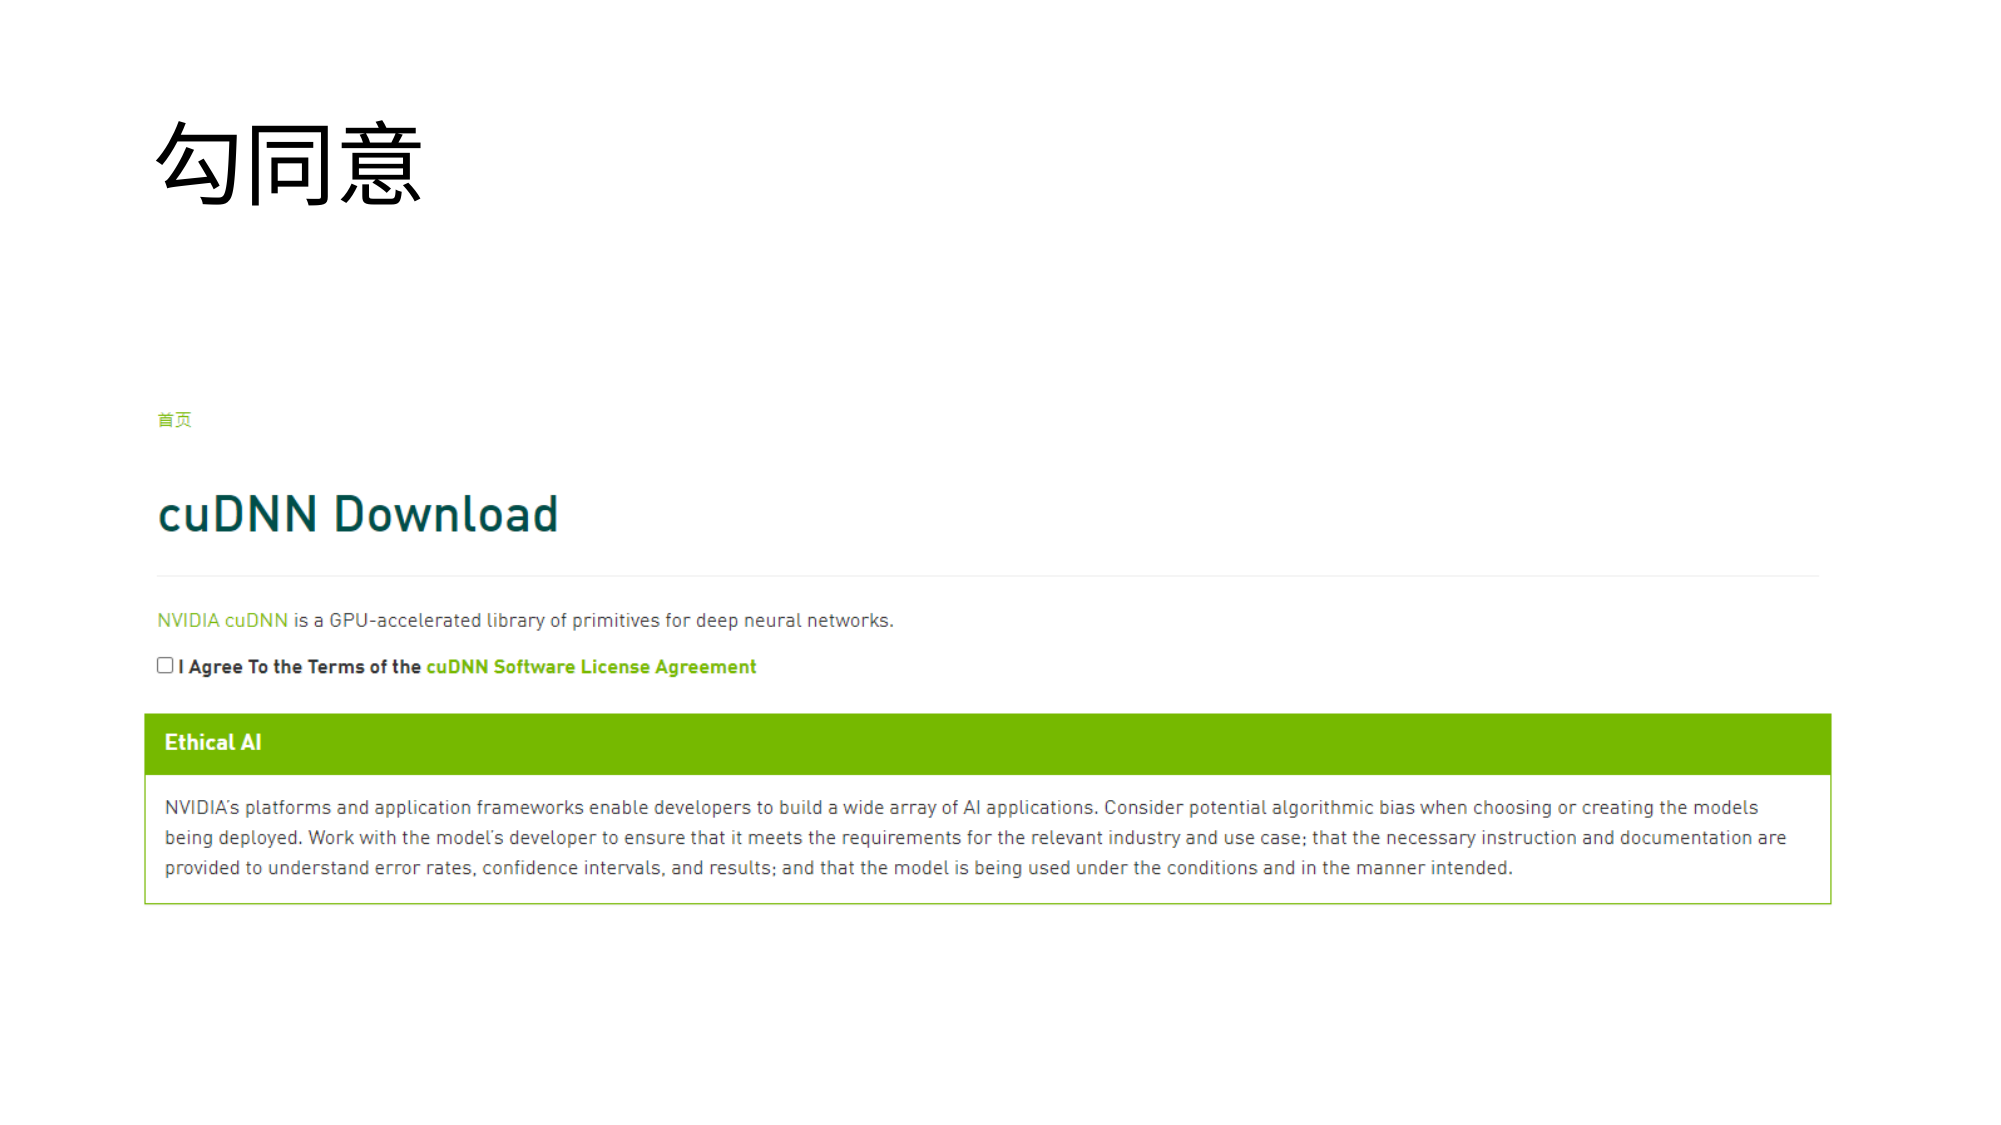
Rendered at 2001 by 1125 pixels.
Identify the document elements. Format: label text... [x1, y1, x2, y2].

title 勾同意 [137, 59, 1863, 278]
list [137, 401, 1863, 912]
